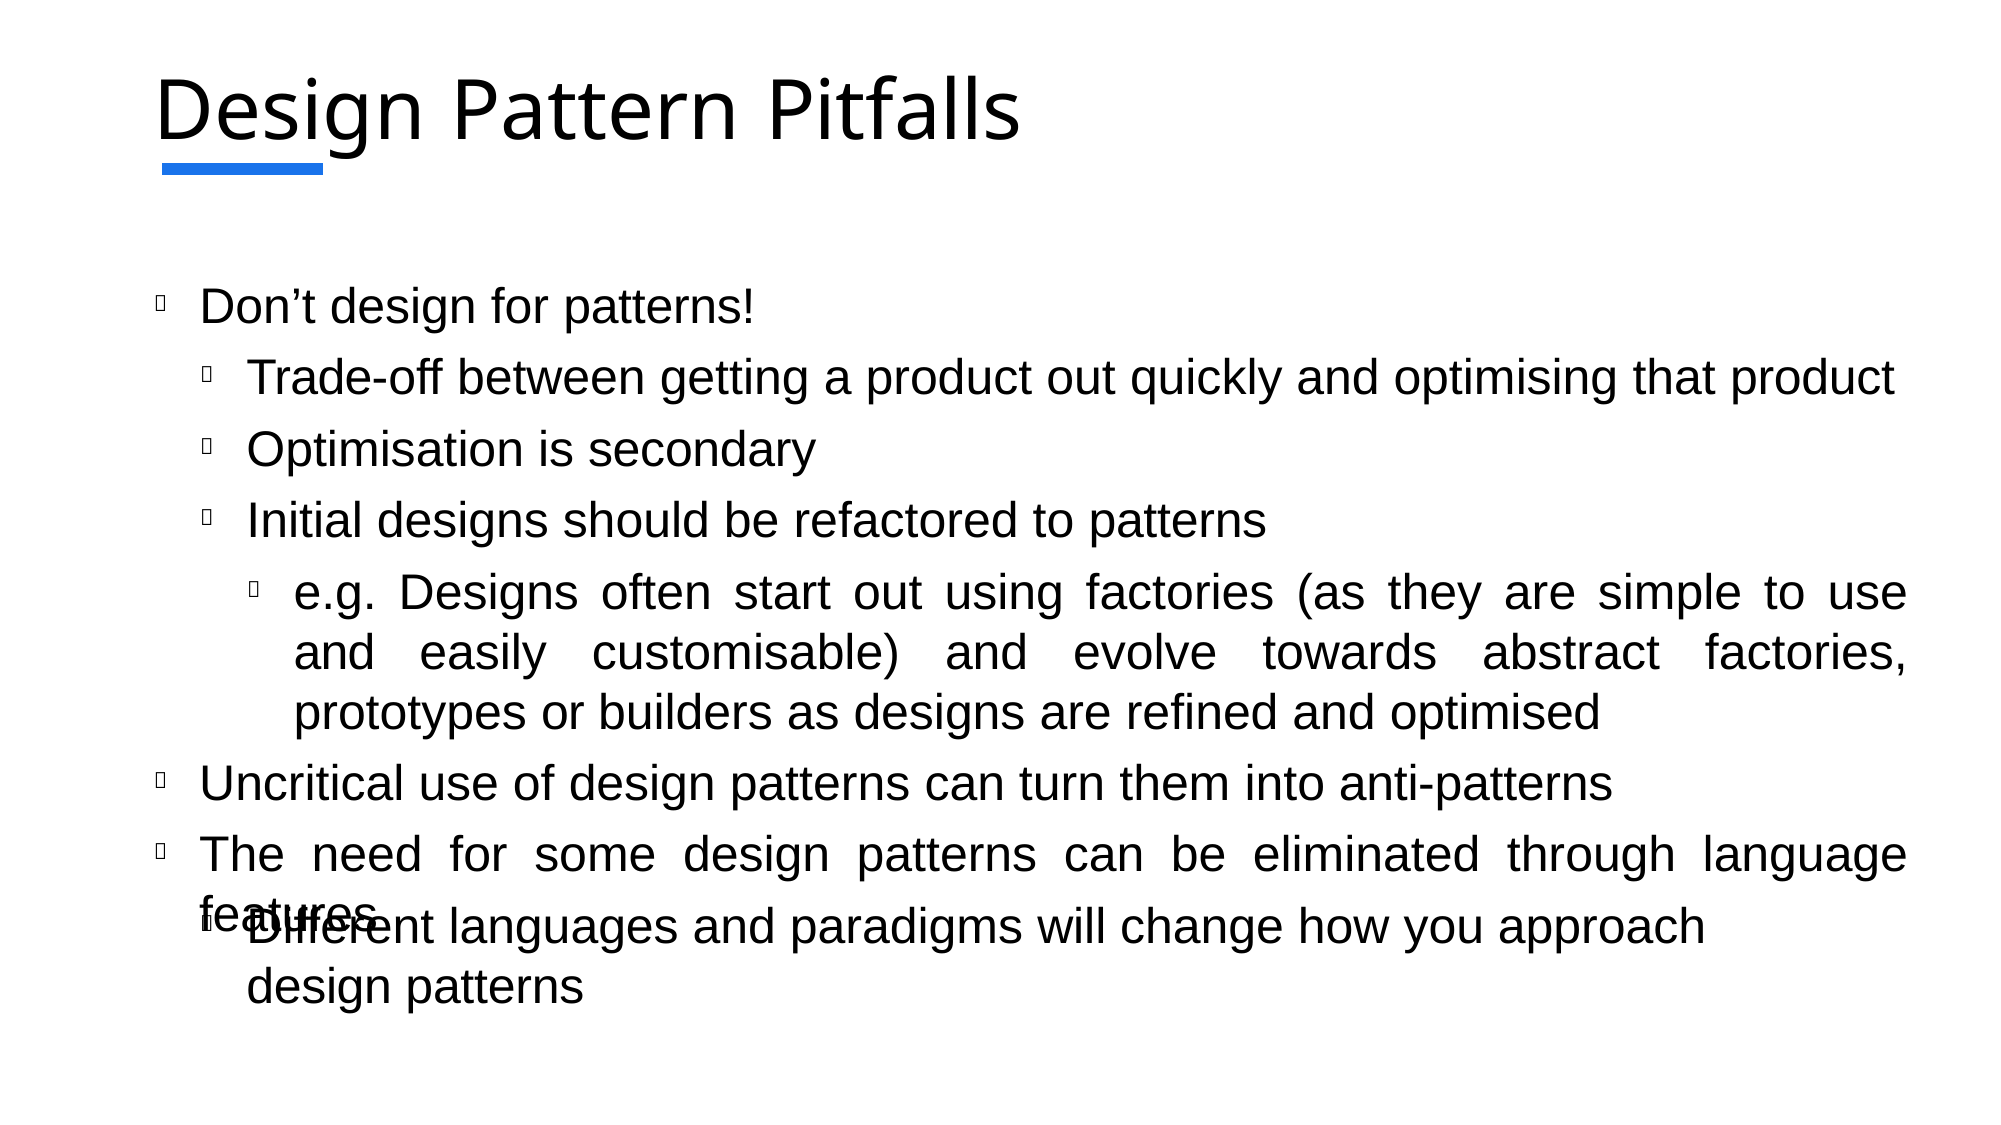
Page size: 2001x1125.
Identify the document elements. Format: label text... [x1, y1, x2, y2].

text_box  [197, 905, 220, 936]
text_box  [197, 428, 220, 459]
text_box Different languages and paradigms will change how you approach design patterns [243, 890, 1865, 1014]
text_box e.g. Designs often start out using factories (as they are simple to use and easily customisable) and evolve towards abstract factories, prototypes or builders as designs are refined and optimised Uncritical use of design patterns can turn them into anti-patterns The need for some design patterns can be eliminated through language features [196, 556, 1975, 942]
text_box Trade-off between getting a product out quickly and optimising that product Optimisation is secondary Initial designs should be refactored to patterns [243, 330, 1897, 548]
text_box  [197, 357, 220, 388]
text_box  [151, 286, 174, 316]
text_box  [151, 834, 174, 865]
text_box  [197, 500, 220, 530]
title Design Pattern Pitfalls [151, 53, 2000, 244]
text_box Don’t design for patterns! [196, 271, 759, 334]
text_box  [151, 762, 174, 793]
